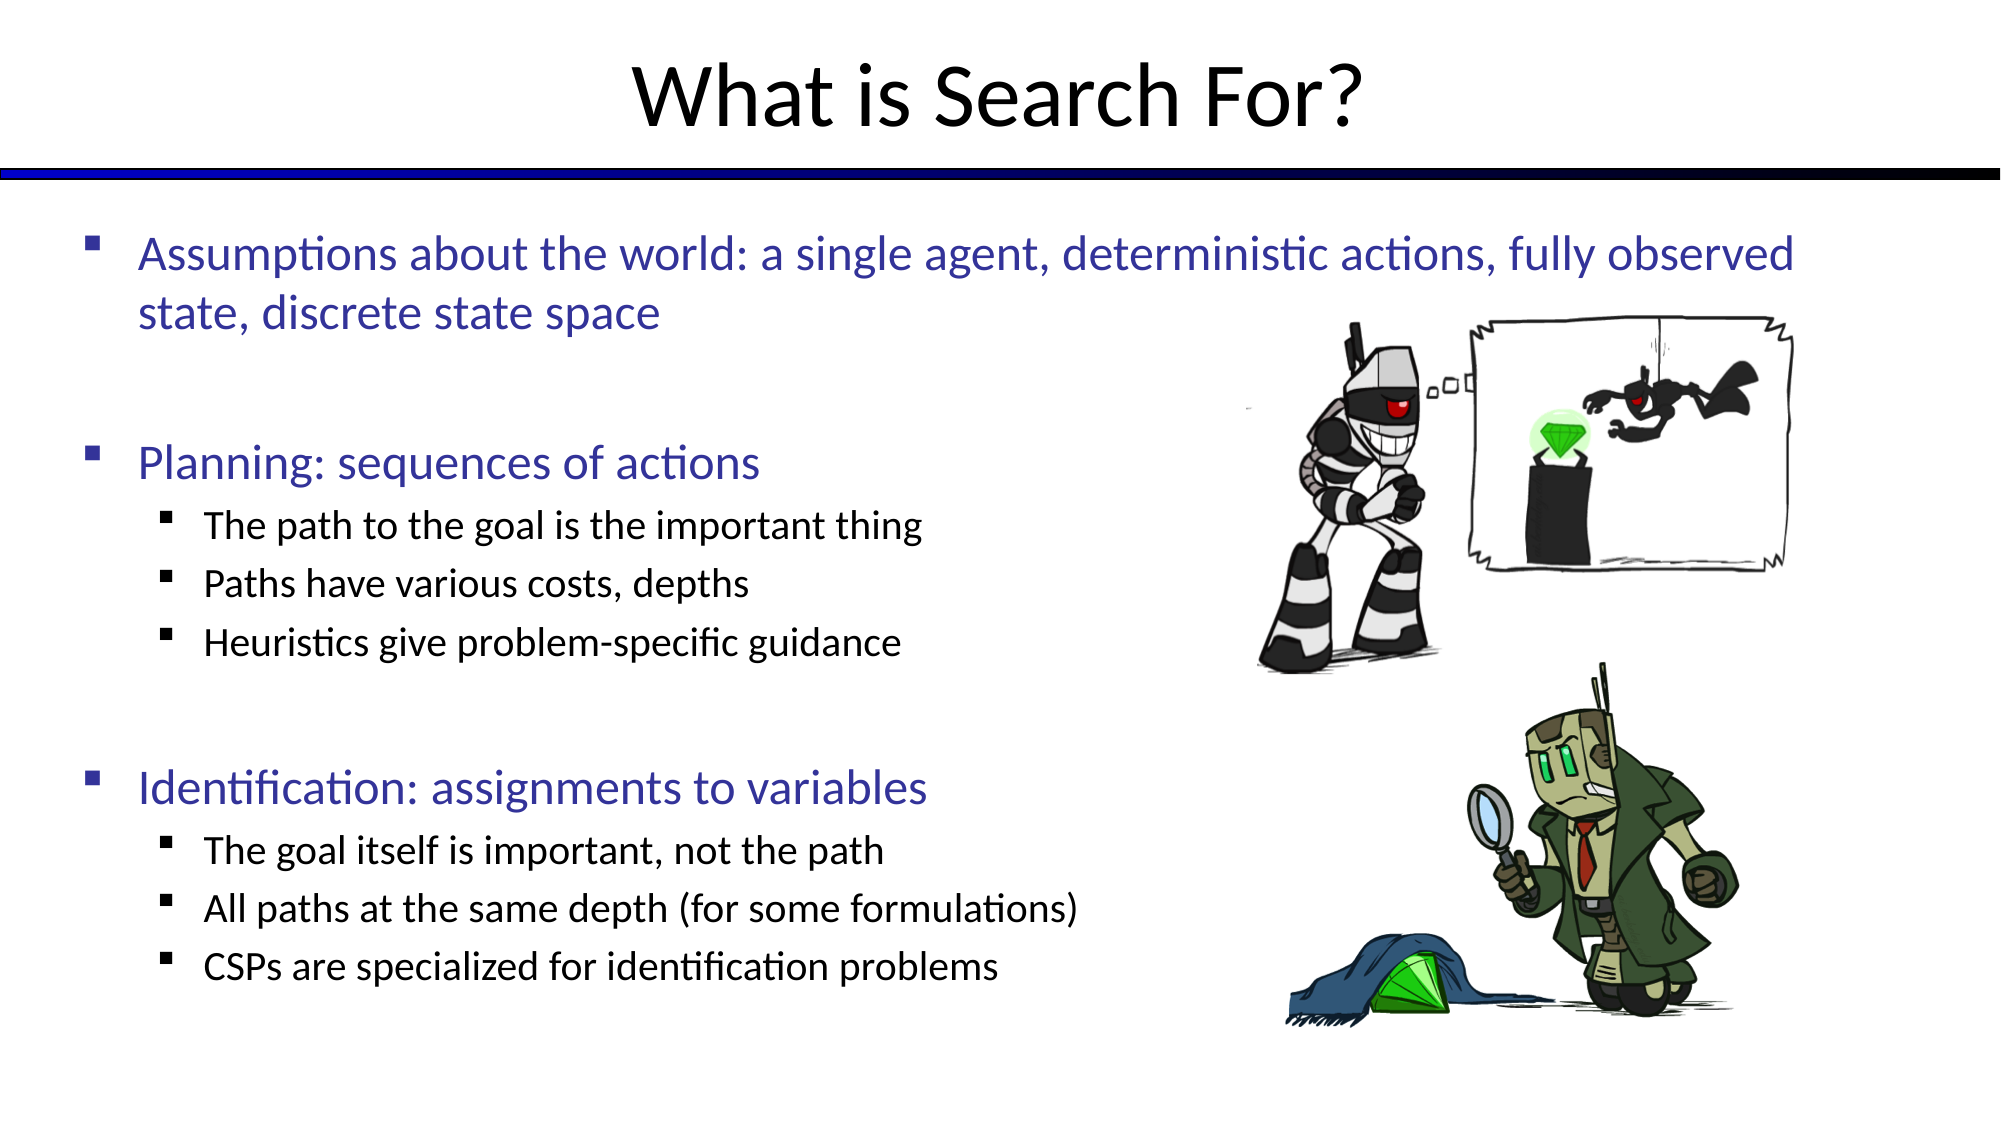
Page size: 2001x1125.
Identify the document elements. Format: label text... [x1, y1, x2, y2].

picture [1249, 675, 1754, 1063]
list Assumptions about the world: a single agent, deterministic actions, fully observed state, discrete state space Planning: sequences of actions The path to the goal is the important thing Paths have various costs, depths Heuristics give problem-specific guidance Identification: assignments to variables The goal itself is important, not the path All paths at the same depth (for some formulations) CSPs are specialized for identification problems [66, 212, 1934, 989]
title What is Search For? [0, 0, 2000, 184]
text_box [1245, 308, 1801, 675]
